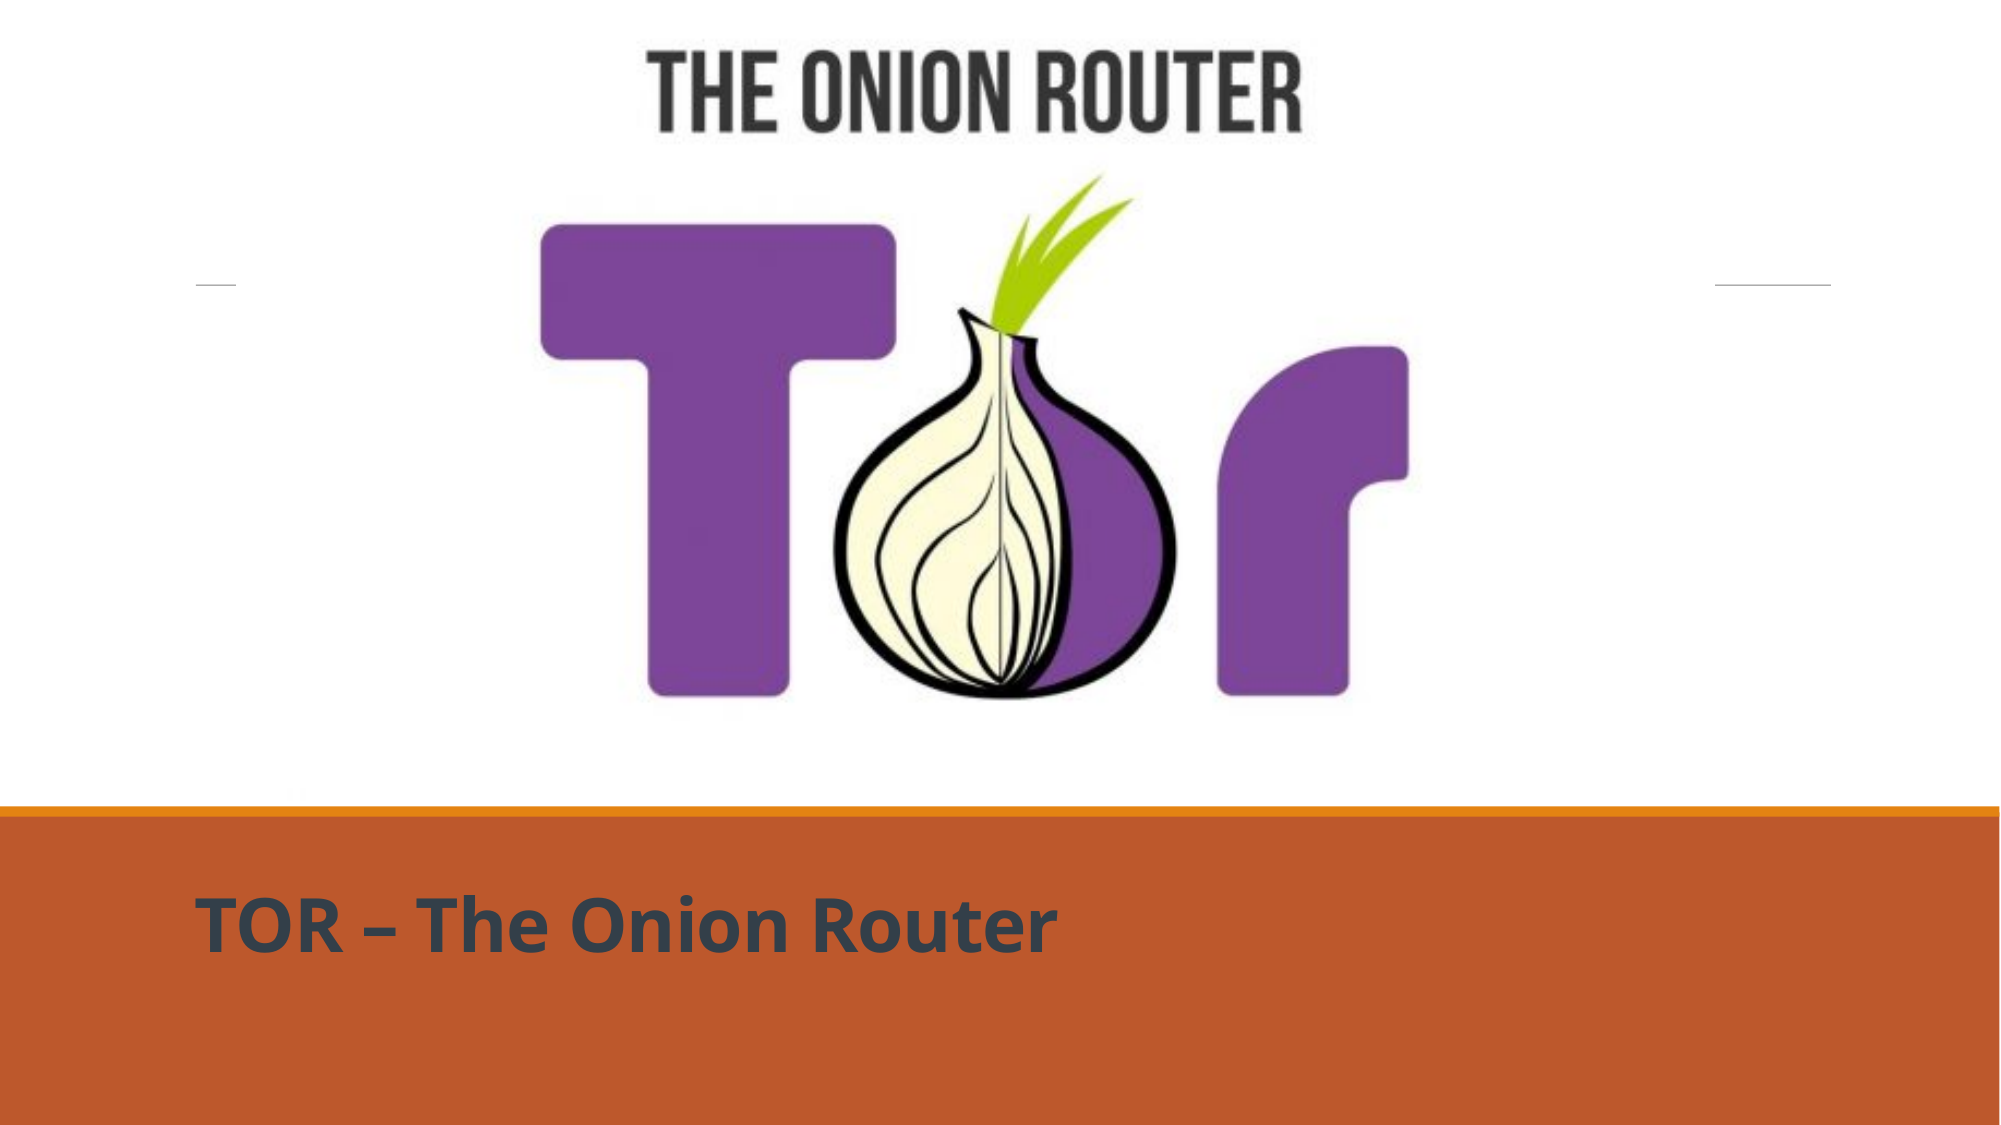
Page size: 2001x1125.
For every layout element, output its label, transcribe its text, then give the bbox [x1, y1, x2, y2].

title TOR – The Onion Router [180, 832, 1839, 968]
picture [235, 0, 1715, 802]
